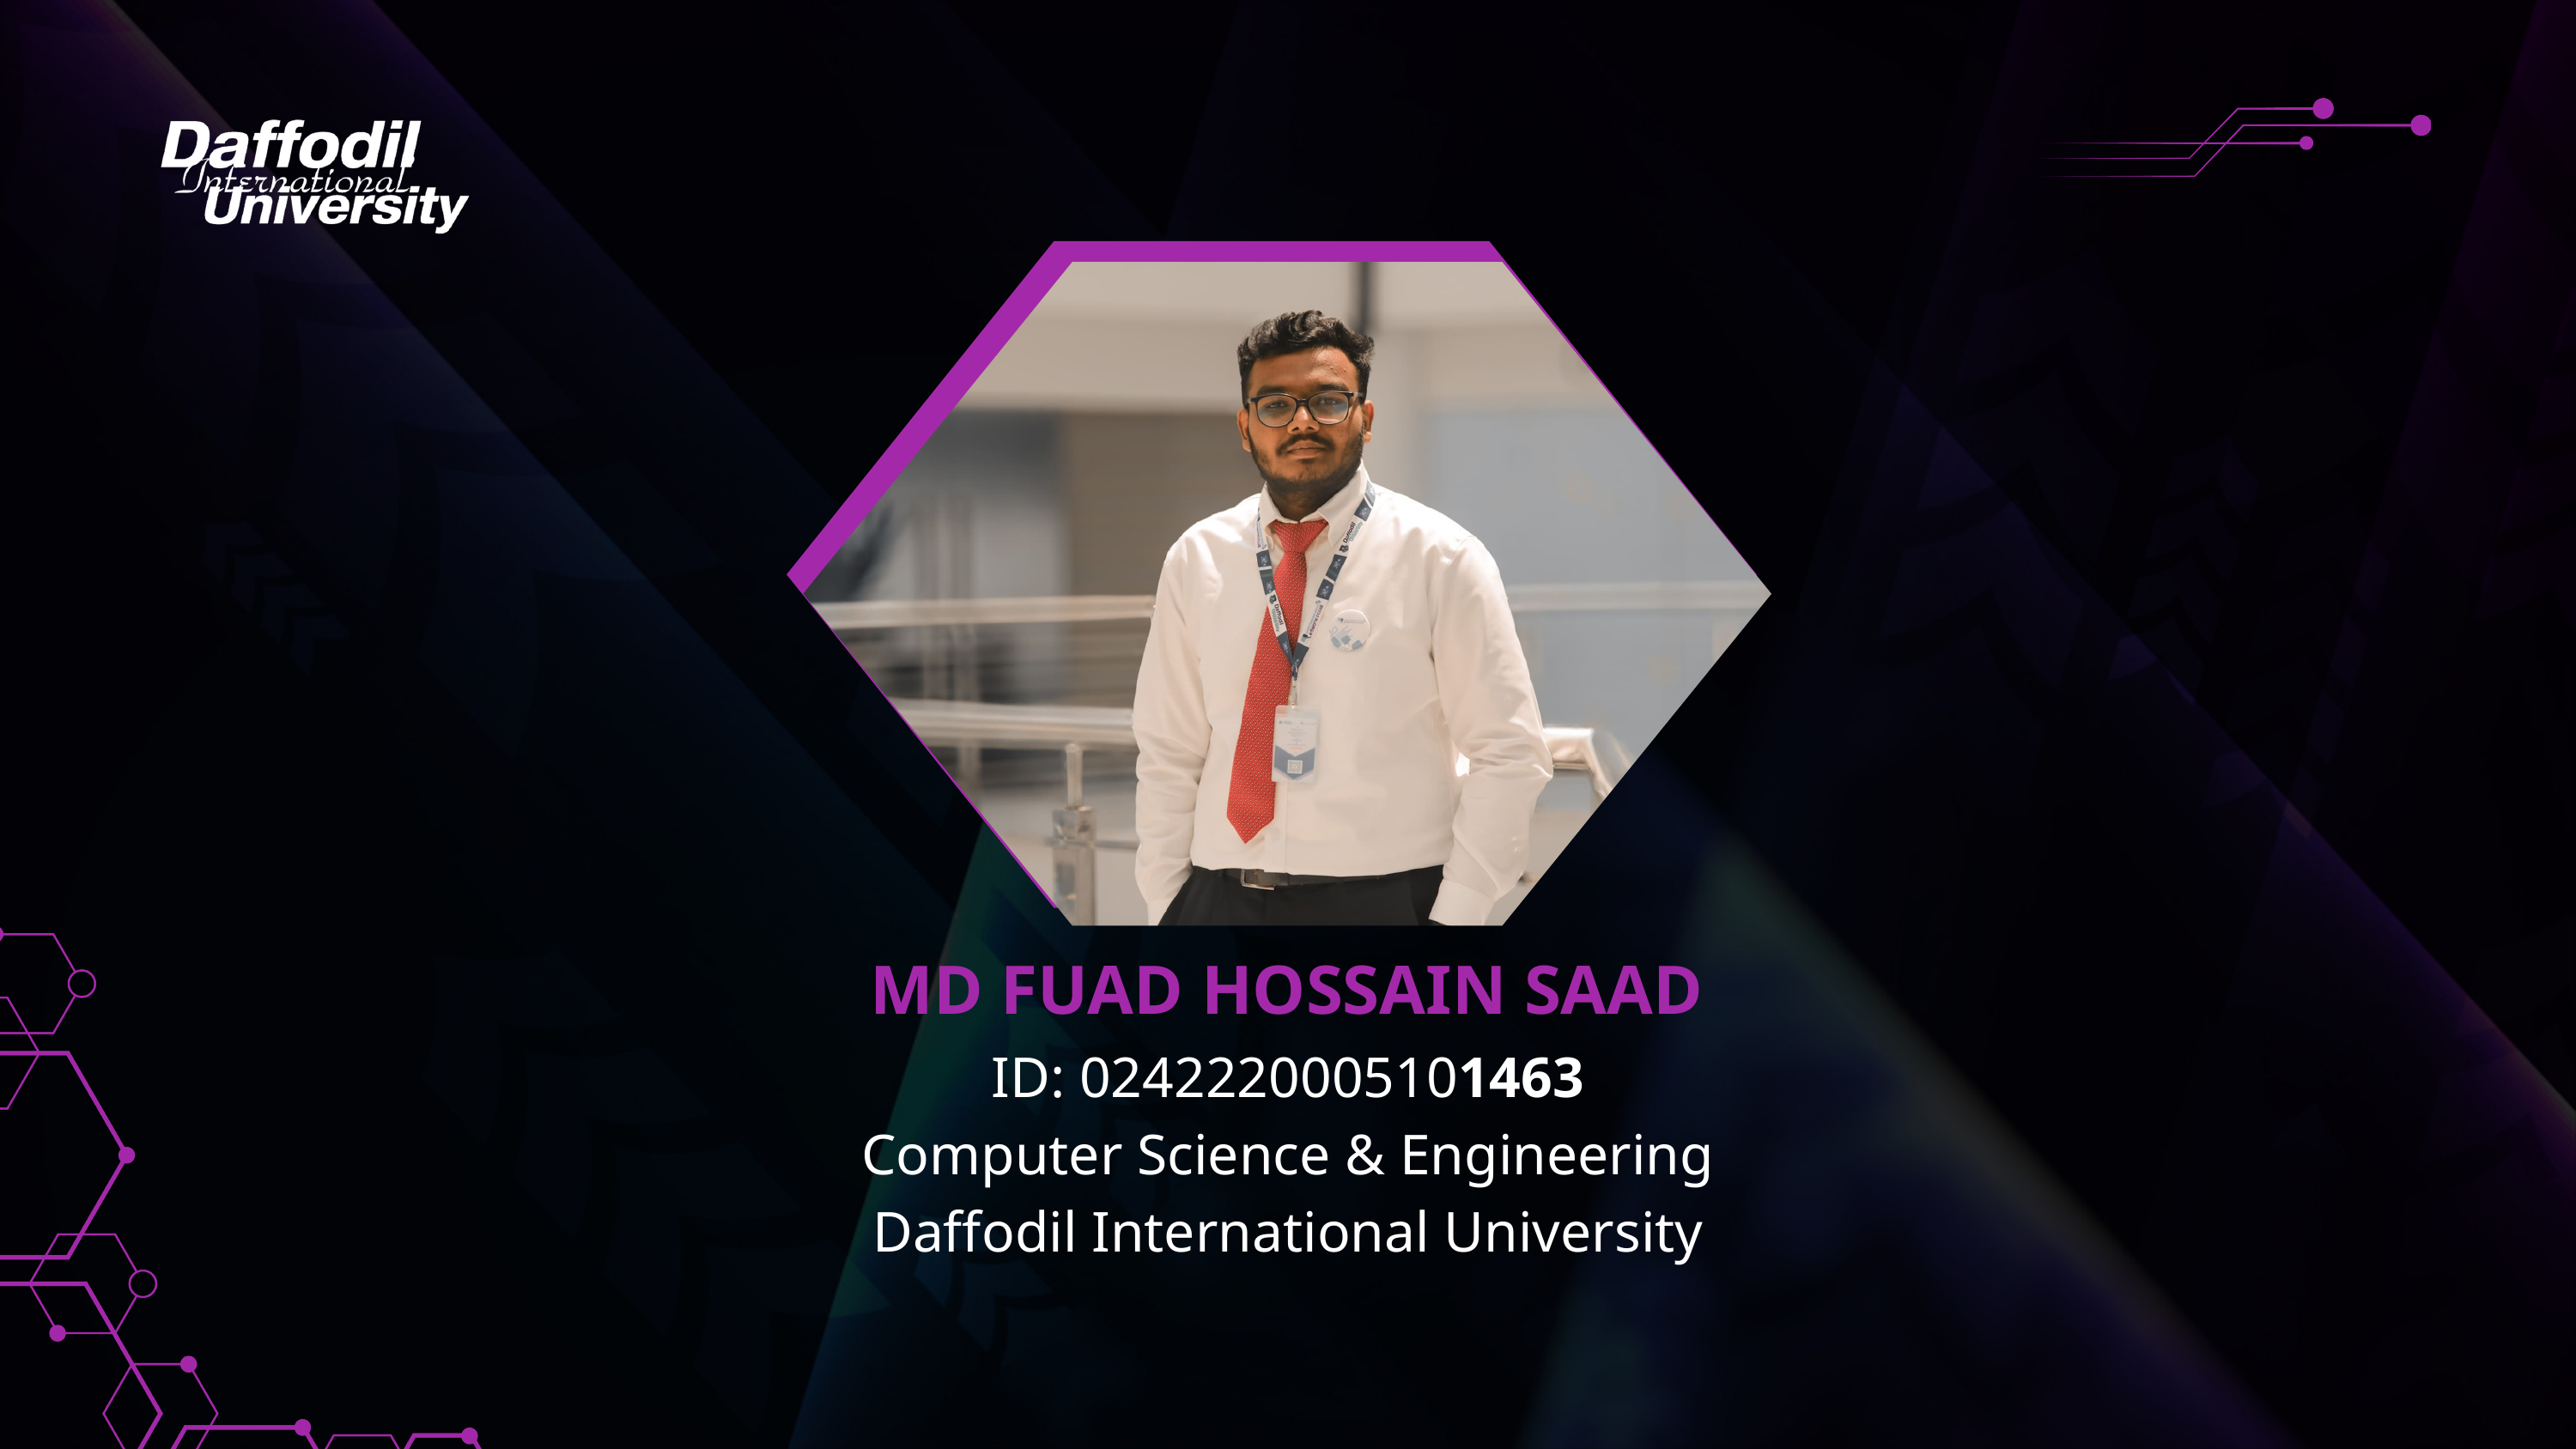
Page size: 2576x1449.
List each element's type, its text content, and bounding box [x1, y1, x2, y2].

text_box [803, 261, 1772, 926]
text_box [0, 0, 2576, 1449]
text_box [2032, 98, 2432, 177]
text_box MD FUAD HOSSAIN SAAD [869, 943, 1706, 1028]
text_box ID: 0242220005101463 Computer Science & Engineering Daffodil International University [696, 1031, 1880, 1263]
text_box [786, 240, 1758, 908]
text_box [0, 925, 502, 1449]
text_box [144, 14, 470, 339]
